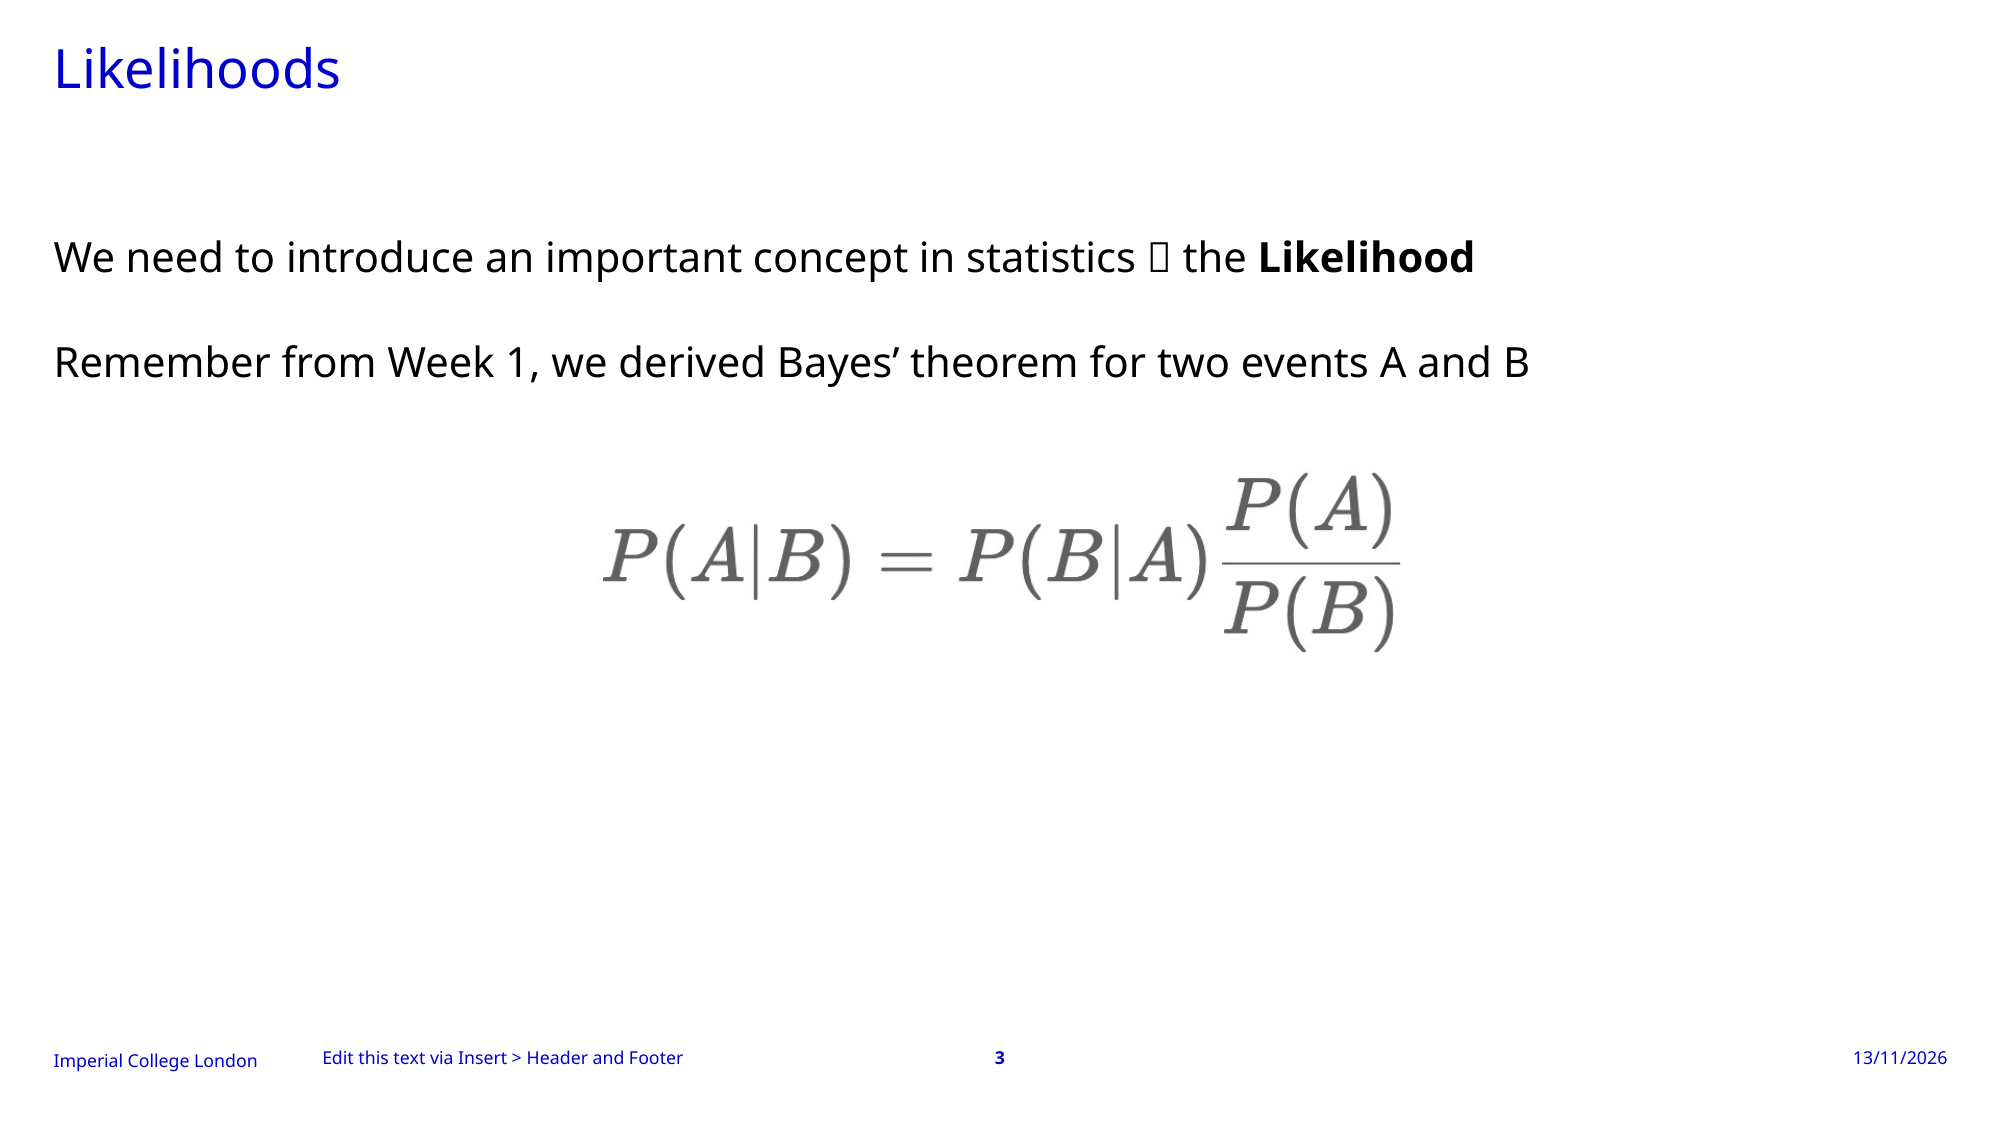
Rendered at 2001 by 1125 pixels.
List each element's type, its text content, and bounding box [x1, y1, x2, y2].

picture [579, 452, 1421, 673]
list We need to introduce an important concept in statistics  the Likelihood Remember from Week 1, we derived Bayes’ theorem for two events A and B [53, 228, 1947, 1028]
footer Edit this text via Insert > Header and Footer [322, 1048, 884, 1072]
title Likelihoods [53, 41, 1947, 104]
slide_number 3 [973, 1048, 1027, 1072]
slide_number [1745, 1048, 1948, 1072]
